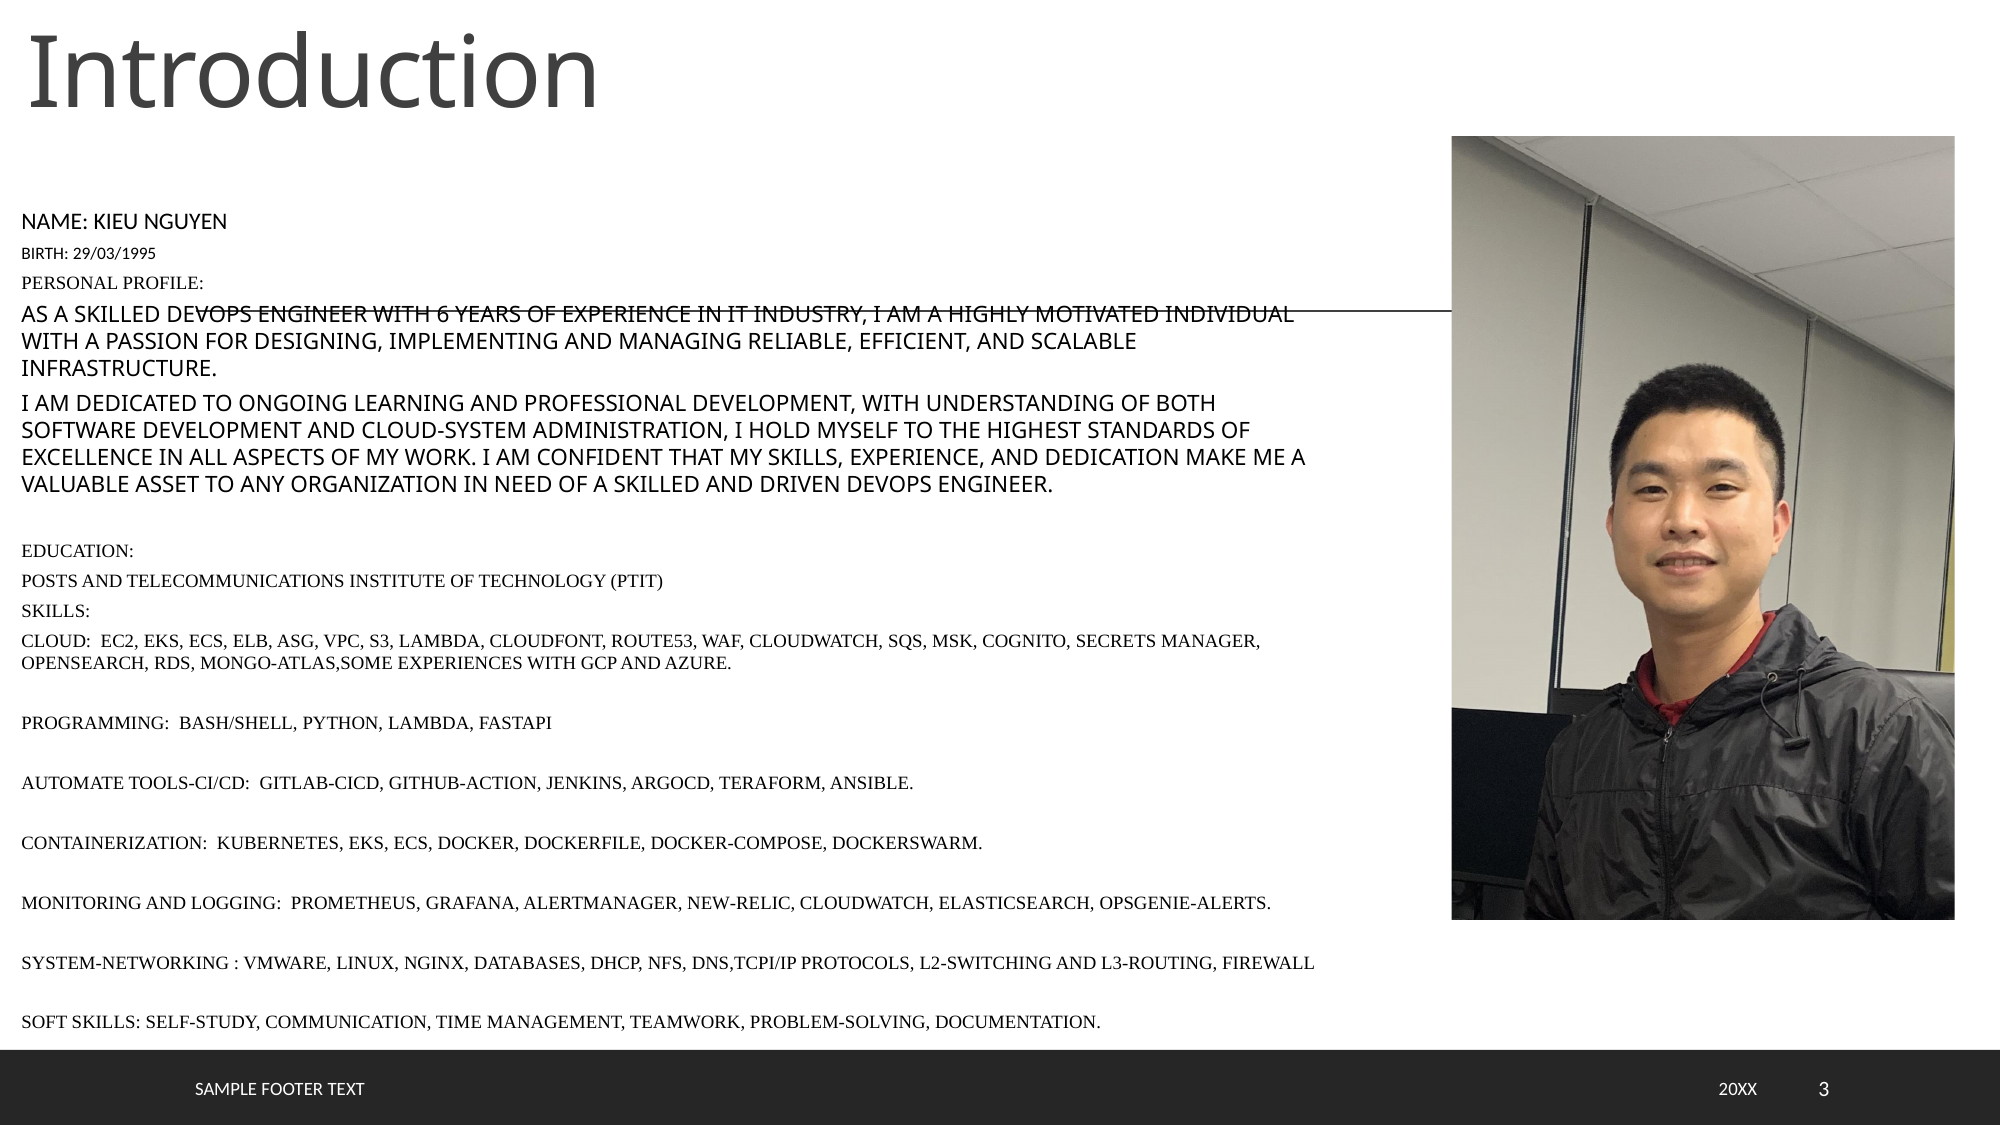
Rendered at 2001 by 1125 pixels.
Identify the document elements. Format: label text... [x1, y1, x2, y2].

picture [1451, 135, 1956, 921]
footer Sample Footer Text [180, 1074, 1299, 1118]
slide_number 3 [1803, 1057, 1932, 1118]
title Introduction [12, 0, 1663, 137]
slide_number 20XX [1348, 1057, 1773, 1118]
text_box Name: Kieu Nguyen Birth: 29/03/1995 Personal Profile: As a skilled DevOps engineer with 6 years of experience in IT industry, I am a highly motivated individual with a passion for designing, implementing and managing reliable, efficient, and scalable infrastructure. I am dedicated to ongoing learning and professional development, with understanding of both software development and Cloud‑system administration, I hold myself to the highest standards of excellence in all aspects of my work. I am confident that my skills, experience, and dedication make me a valuable asset to any organization in need of a skilled and driven DevOps engineer. Education: Posts and Telecommunications Institute of Technology (PTIT) Skills: Cloud: EC2, EKS, ECS, ELB, ASG, VPC, S3, Lambda, Cloudfont, Route53, WAF, Cloudwatch, SQS, MSK, Cognito, Secrets manager, Opensearch, RDS, Mongo‑Atlas,some experiences with GCP and Azure. Programming: Bash/Shell, Python, Lambda, FastAPI Automate tools-CI/CD: Gitlab‑cicd, Github‑action, Jenkins, ArgoCD, Teraform, Ansible. Containerization: Kubernetes, EKS, ECS, Docker, Dockerfile, Docker‑compose, Dockerswarm. Monitoring and Logging: Prometheus, Grafana, Alertmanager, New‑Relic, Cloudwatch, Elasticsearch, Opsgenie‑Alerts. System-Networking : VMware, Linux, NGINX, Databases, DHCP, NFS, DNS,TCPI/IP protocols, L2‑Switching and L3‑Routing, Firewall Soft Skills: Self‑Study, Communication, Time Management, Teamwork, Problem‑solving, Documentation. [6, 198, 1342, 1074]
